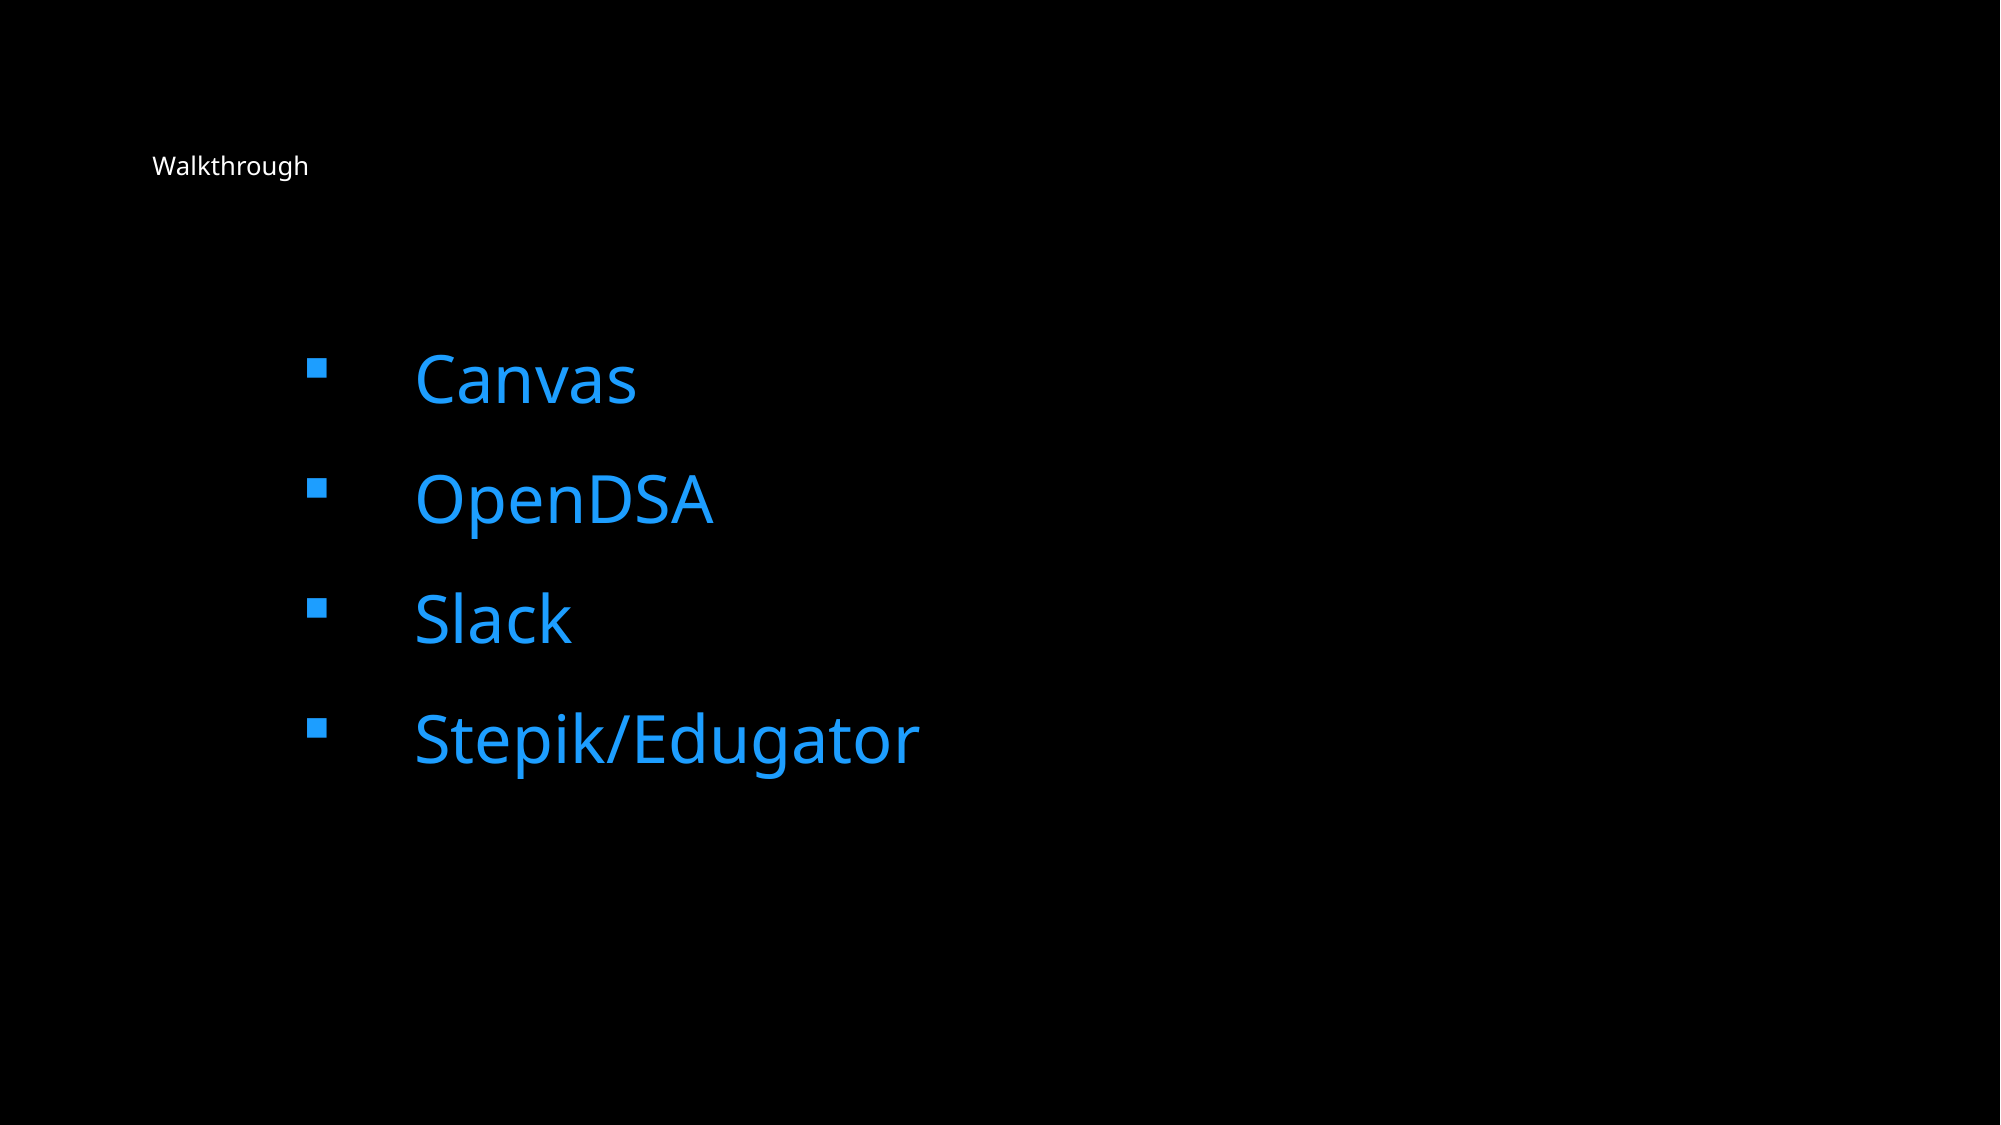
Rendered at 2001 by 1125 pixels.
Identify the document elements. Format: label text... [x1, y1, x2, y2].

title Walkthrough [137, 59, 1863, 278]
text_box Canvas OpenDSA Slack Stepik/Edugator [286, 289, 1236, 784]
